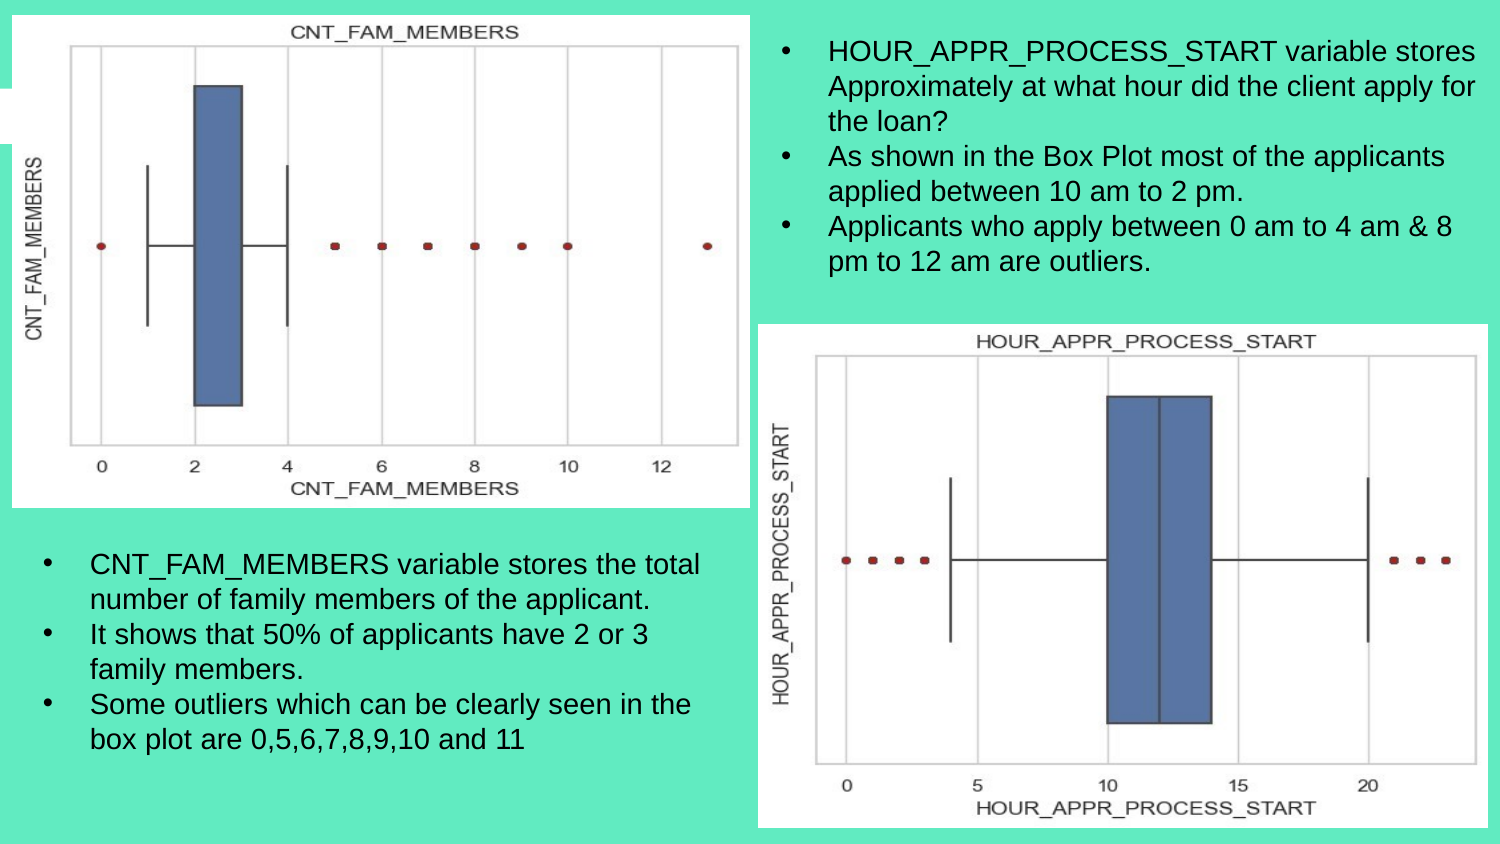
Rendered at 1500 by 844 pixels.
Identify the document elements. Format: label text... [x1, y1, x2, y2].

text_box HOUR_APPR_PROCESS_START variable stores Approximately at what hour did the client apply for the loan? As shown in the Box Plot most of the applicants applied between 10 am to 2 pm. Applicants who apply between 0 am to 4 am & 8 pm to 12 am are outliers. [766, 25, 1496, 285]
text_box CNT_FAM_MEMBERS variable stores the total number of family members of the applicant. It shows that 50% of applicants have 2 or 3 family members. Some outliers which can be clearly seen in the box plot are 0,5,6,7,8,9,10 and 11 [28, 537, 733, 763]
picture [757, 323, 1488, 828]
picture [12, 15, 751, 508]
